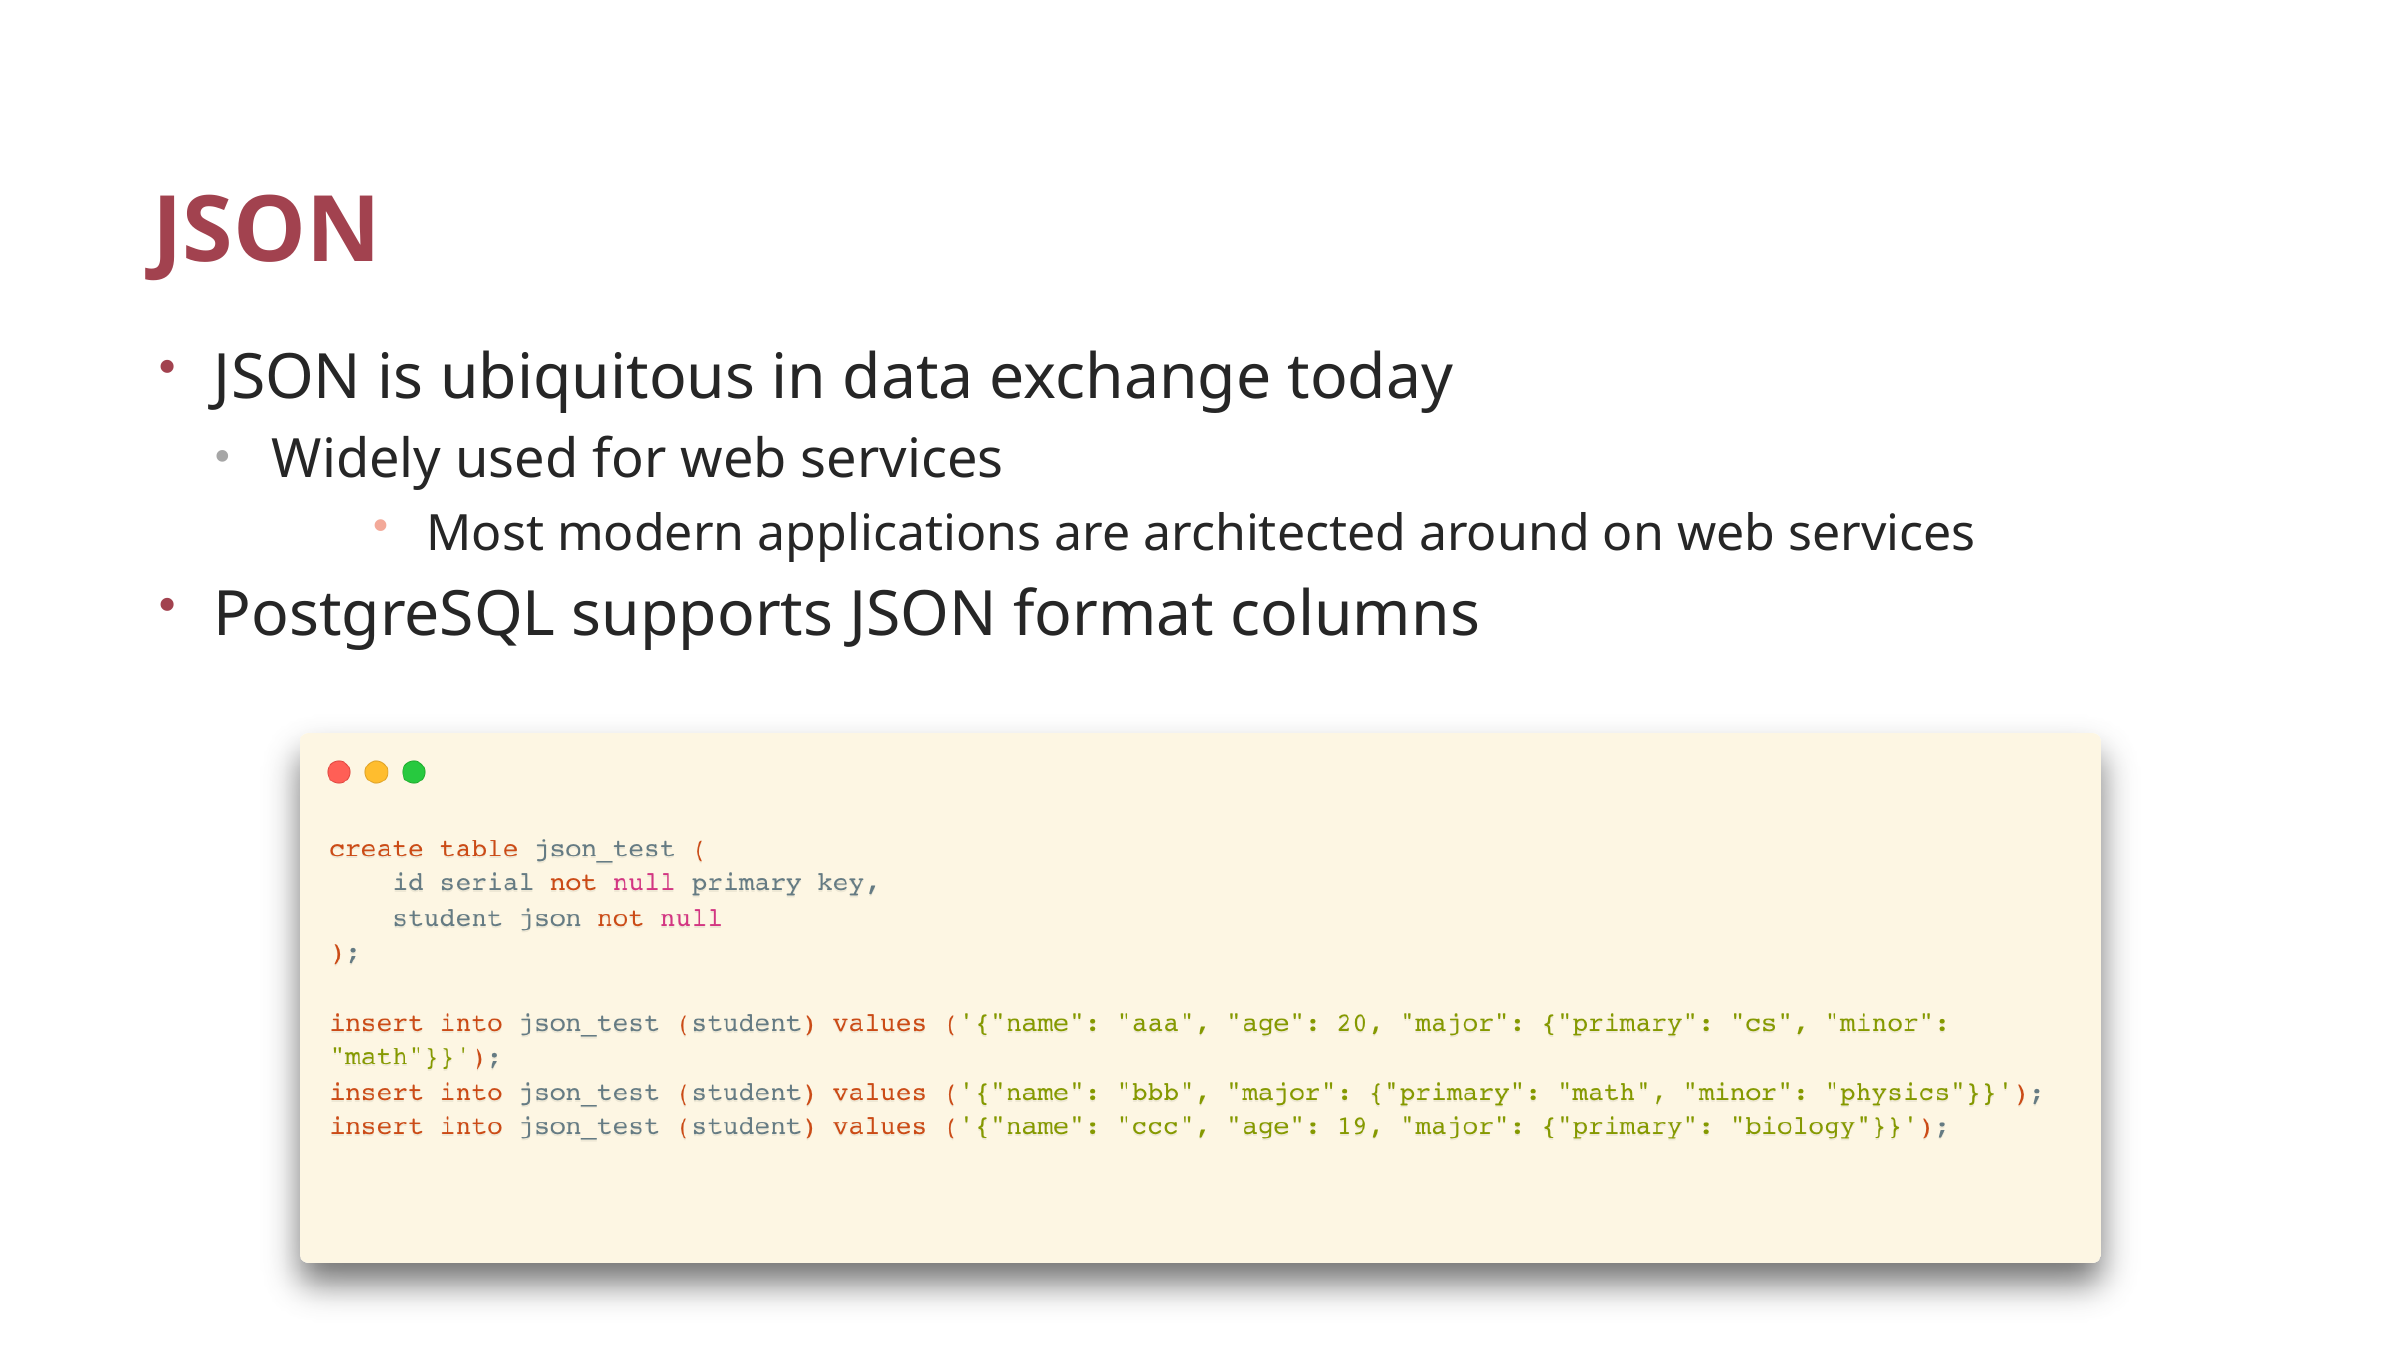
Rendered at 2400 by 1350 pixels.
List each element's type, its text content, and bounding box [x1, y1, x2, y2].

title JSON [137, 54, 2263, 288]
list JSON is ubiquitous in data exchange today Widely used for web services Most modern applications are architected around on web services PostgreSQL supports JSON format columns [137, 324, 2263, 1200]
picture [241, 661, 2159, 1331]
